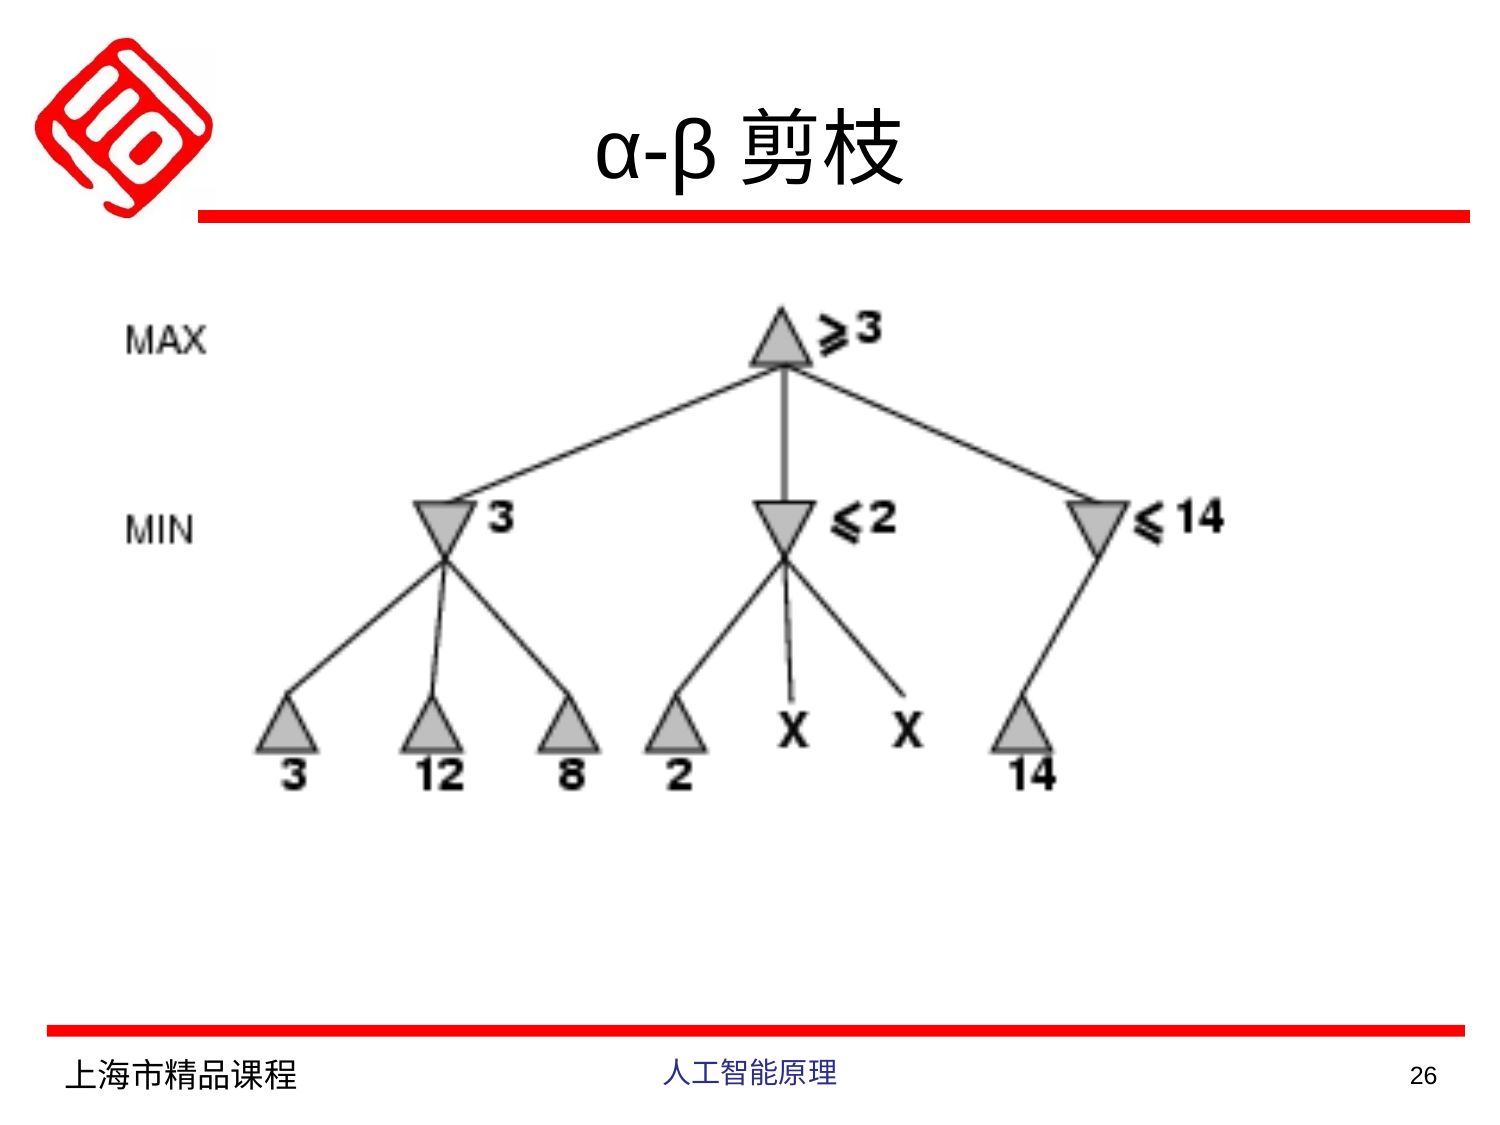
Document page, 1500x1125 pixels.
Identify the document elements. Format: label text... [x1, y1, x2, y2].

text_box α-β剪枝 [41, 87, 1459, 218]
footer 人工智能原理 [512, 1046, 988, 1125]
picture [74, 262, 1426, 881]
picture [31, 34, 216, 221]
slide_number 26 [1287, 1051, 1454, 1088]
slide_number 上海市精品课程 [50, 1046, 450, 1125]
